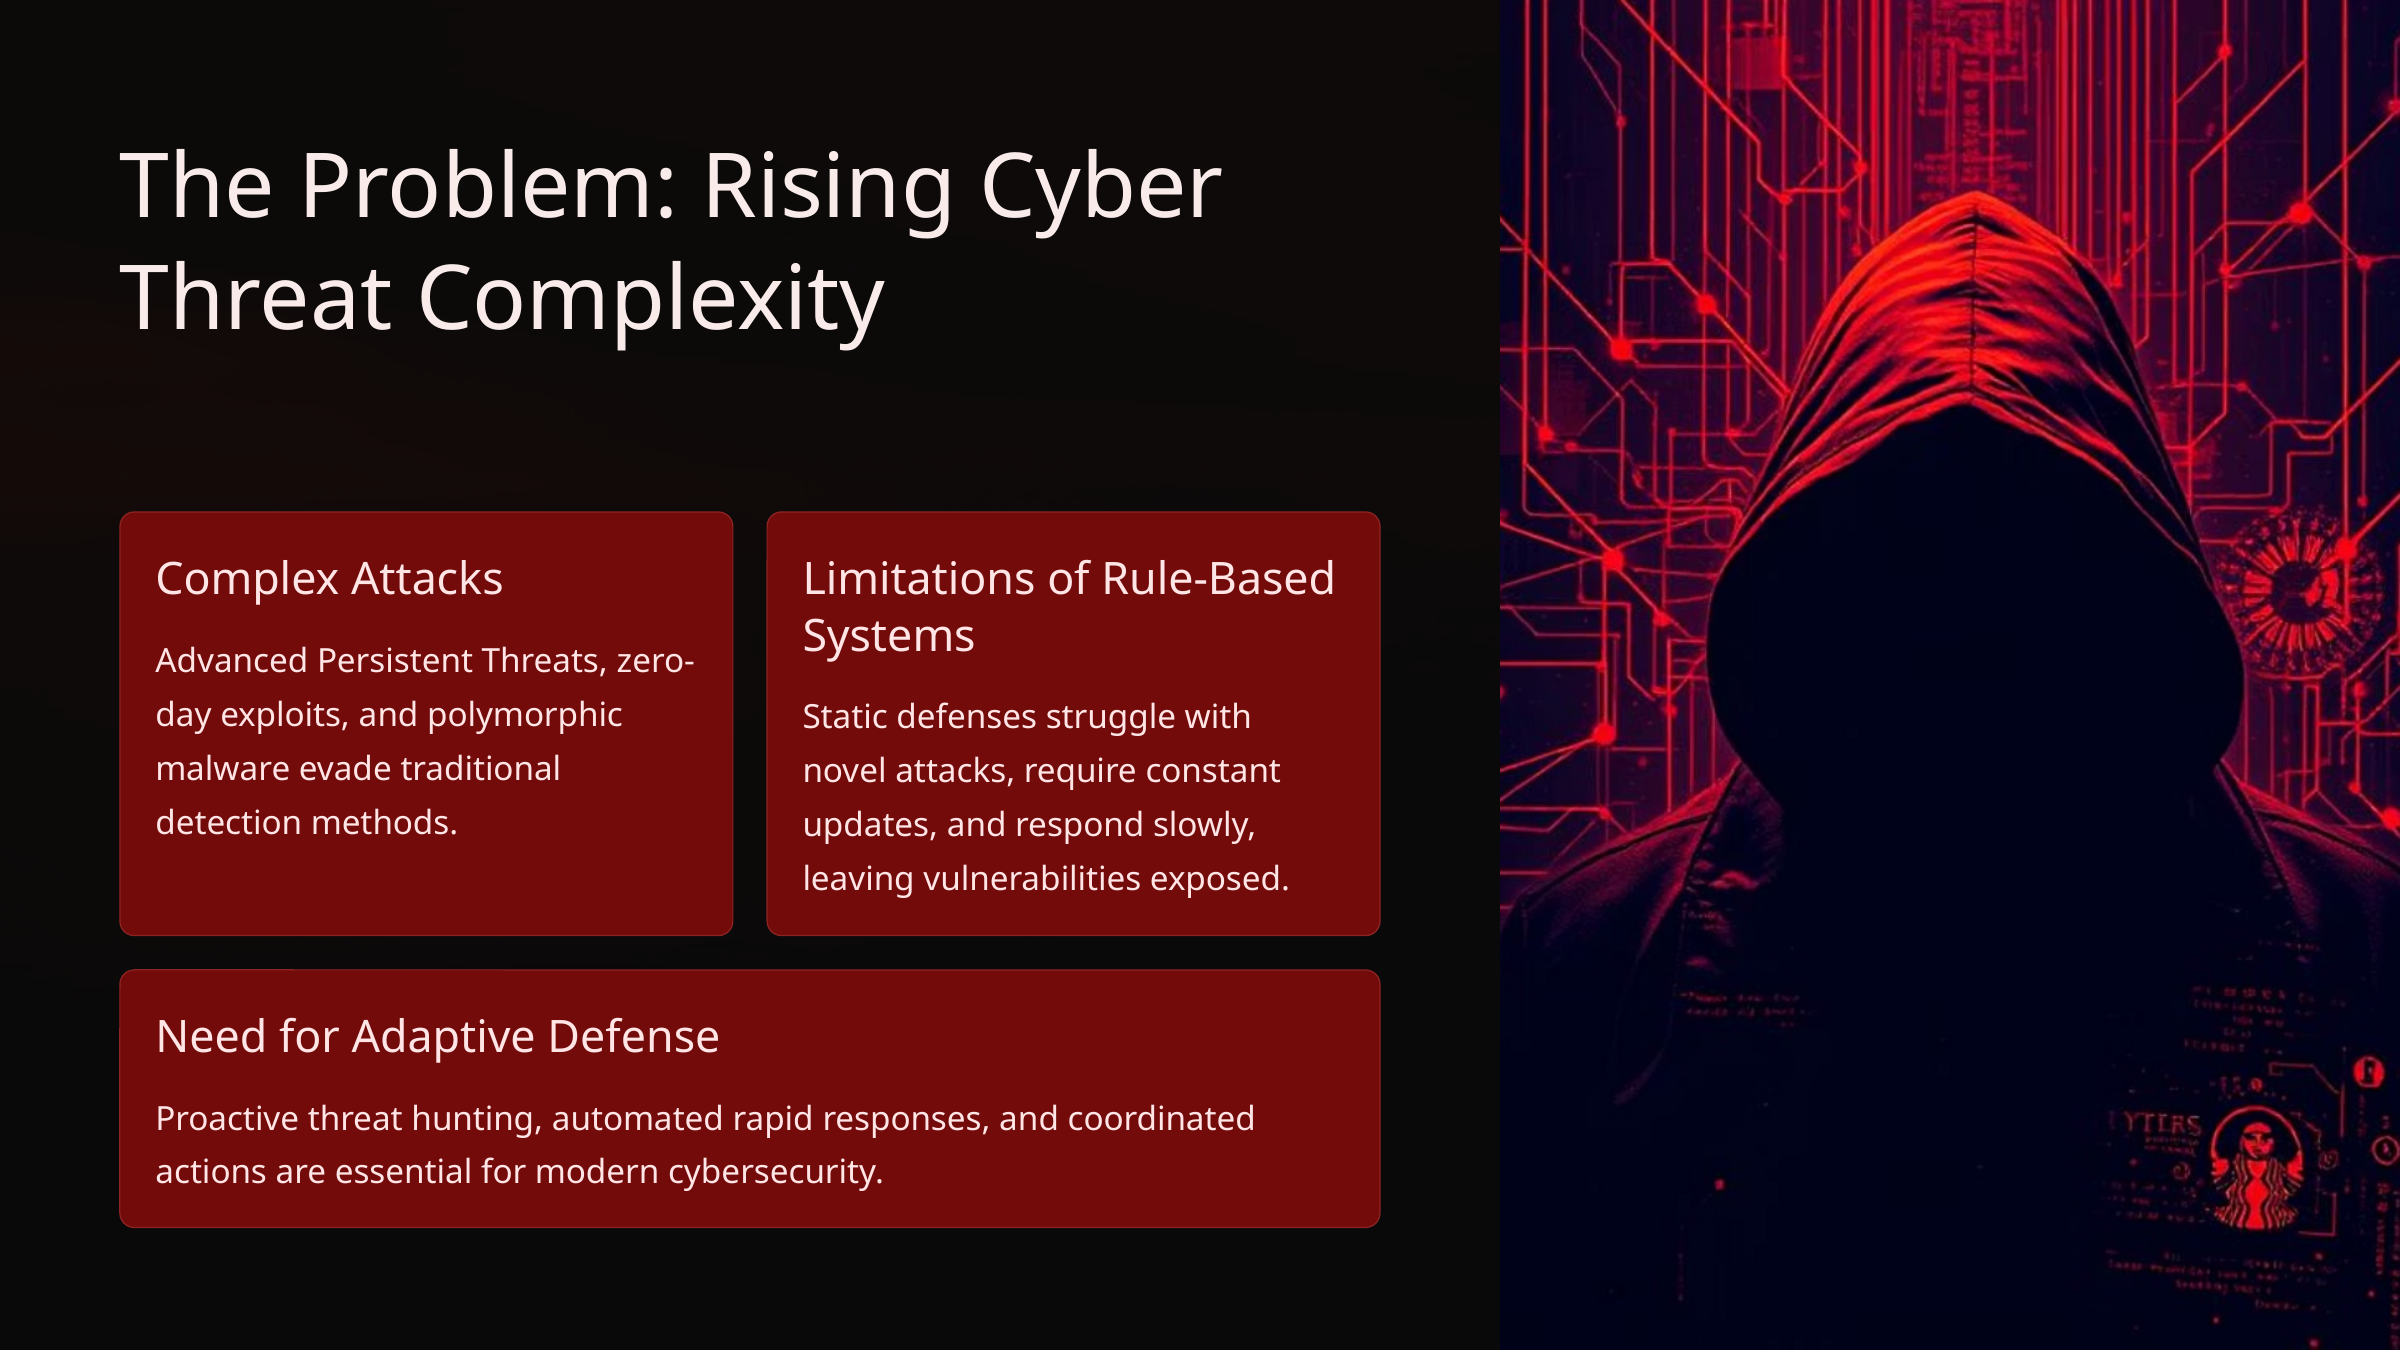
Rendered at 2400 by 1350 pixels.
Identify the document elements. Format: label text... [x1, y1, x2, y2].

text_box Complex Attacks [155, 547, 617, 604]
text_box [119, 511, 733, 936]
text_box Static defenses struggle with novel attacks, require constant updates, and respond slowly, leaving vulnerabilities exposed. [802, 680, 1345, 901]
text_box Advanced Persistent Threats, zero-day exploits, and polymorphic malware evade traditional detection methods. [155, 624, 698, 844]
text_box [767, 511, 1381, 936]
text_box Need for Adaptive Defense [155, 1005, 866, 1062]
text_box Limitations of Rule-Based Systems [802, 547, 1345, 661]
text_box The Problem: Rising Cyber Threat Complexity [119, 122, 1380, 461]
picture [1499, 0, 2400, 1350]
text_box [119, 969, 1381, 1228]
text_box Proactive threat hunting, automated rapid responses, and coordinated actions are essential for modern cybersecurity. [155, 1082, 1345, 1192]
